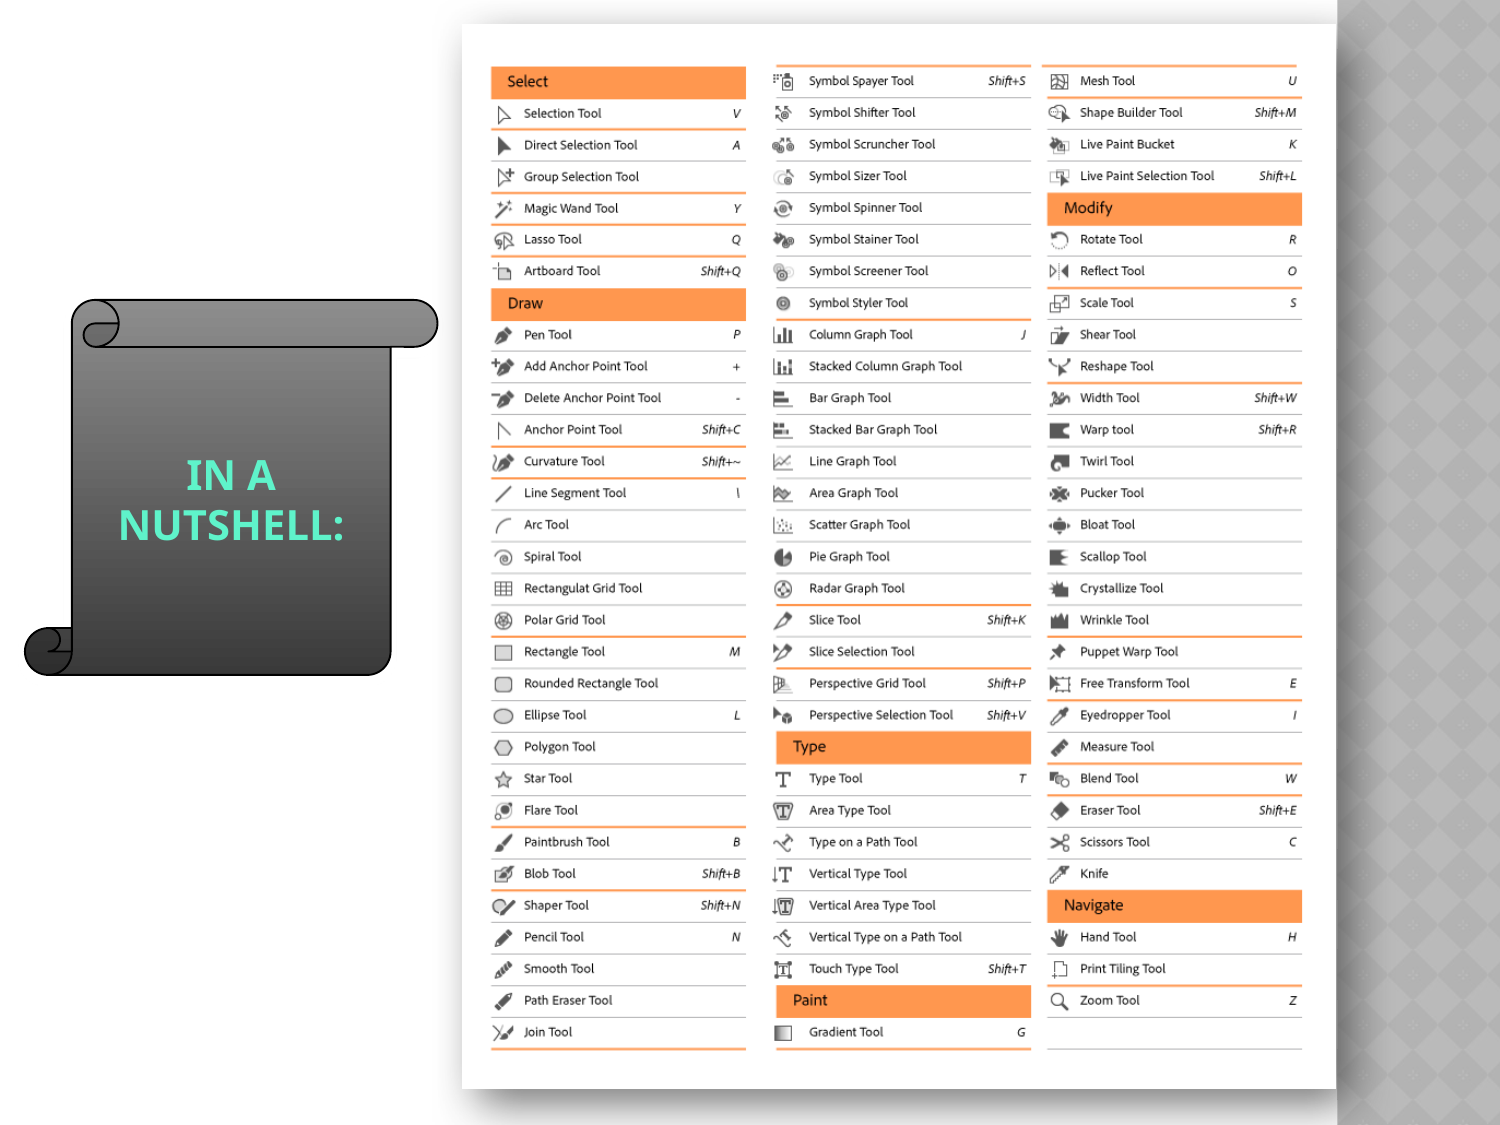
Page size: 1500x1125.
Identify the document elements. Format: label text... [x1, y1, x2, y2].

picture [462, 24, 1336, 1090]
text_box IN A NUTSHELL: [23, 298, 439, 676]
